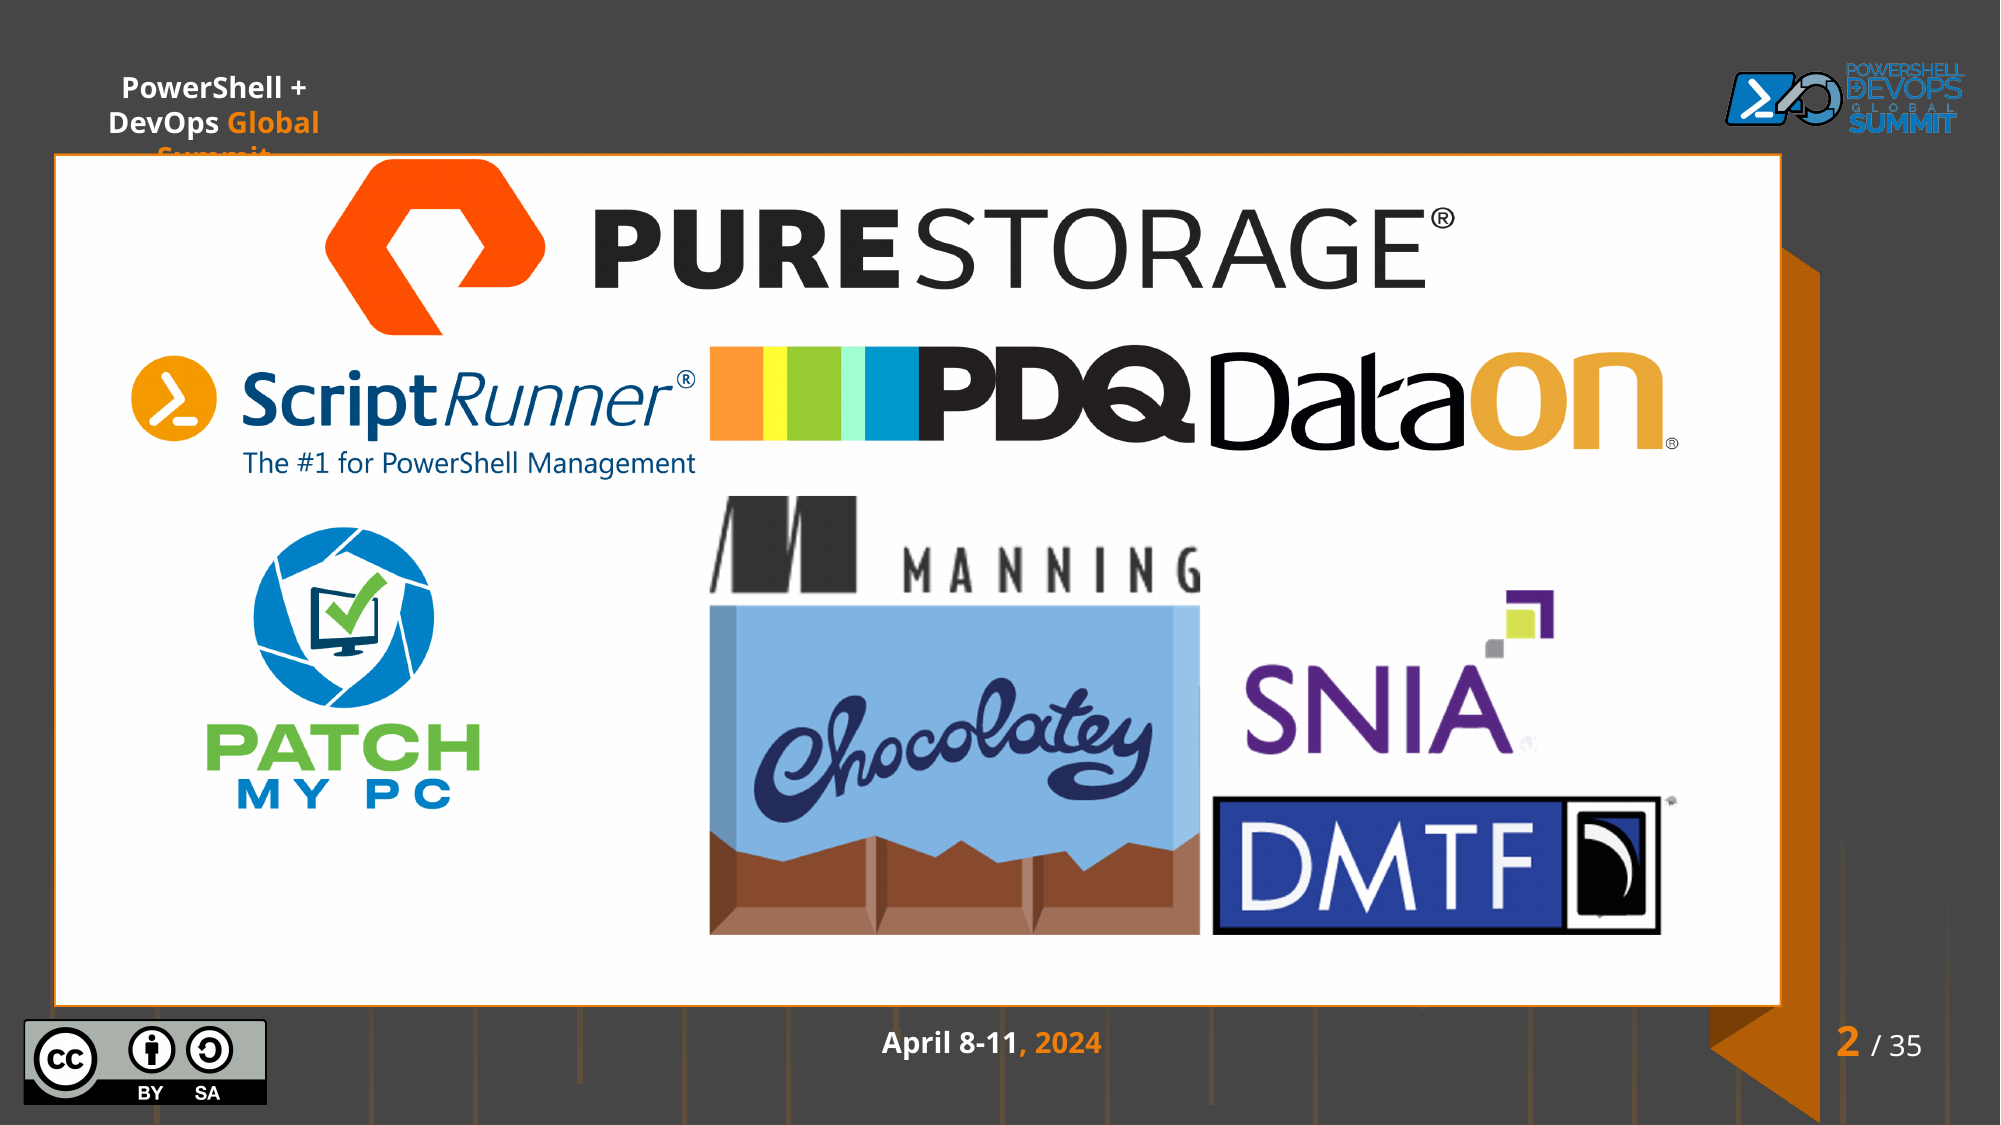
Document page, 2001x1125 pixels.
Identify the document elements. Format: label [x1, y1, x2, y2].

picture [23, 153, 1820, 1125]
picture [1725, 61, 1965, 139]
